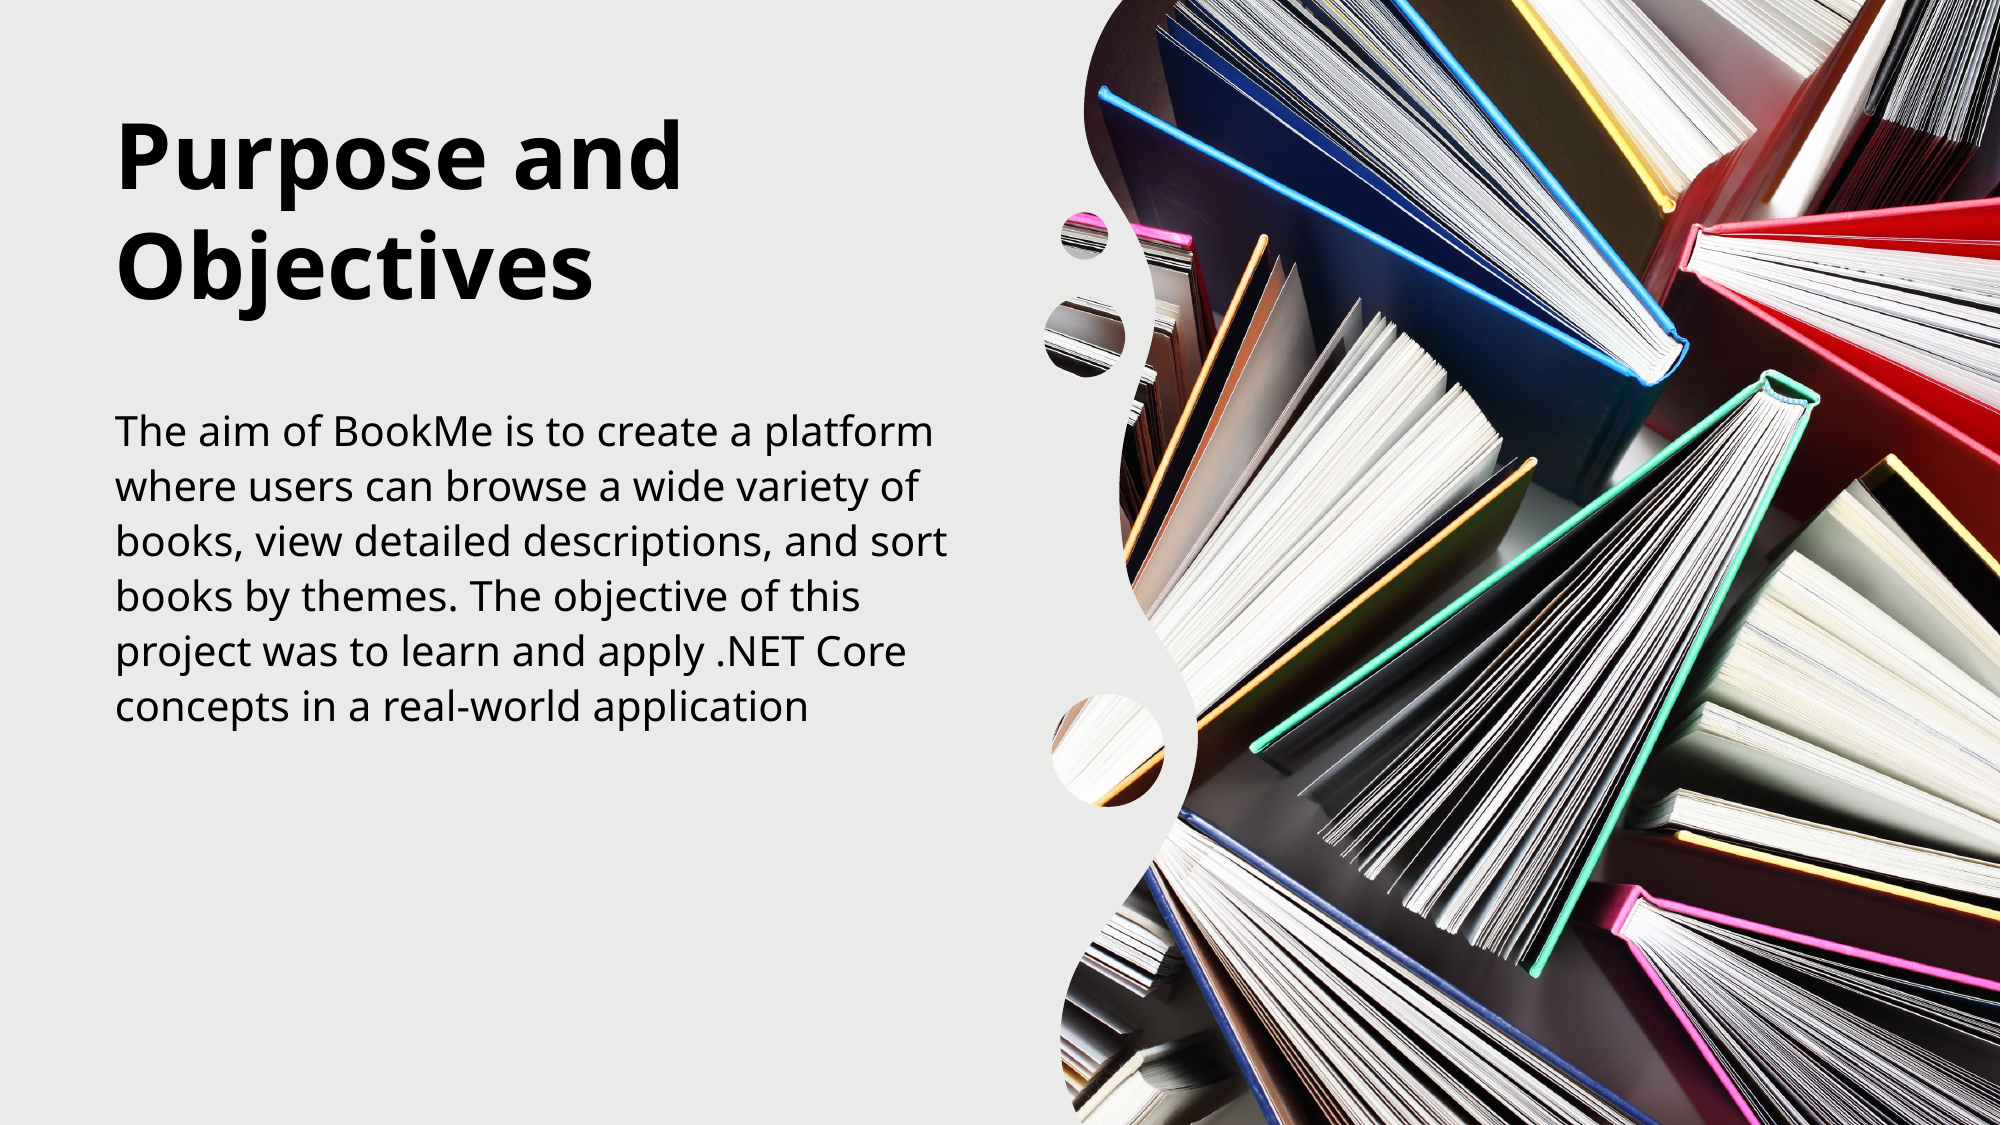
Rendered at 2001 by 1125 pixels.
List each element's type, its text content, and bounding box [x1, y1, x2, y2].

title Purpose and Objectives [99, 90, 981, 352]
text_box [0, 0, 1043, 1125]
picture [1043, 0, 2000, 1125]
list The aim of BookMe is to create a platform where users can browse a wide variety of books, view detailed descriptions, and sort books by themes. The objective of this project was to learn and apply .NET Core concepts in a real-world application [100, 392, 979, 914]
